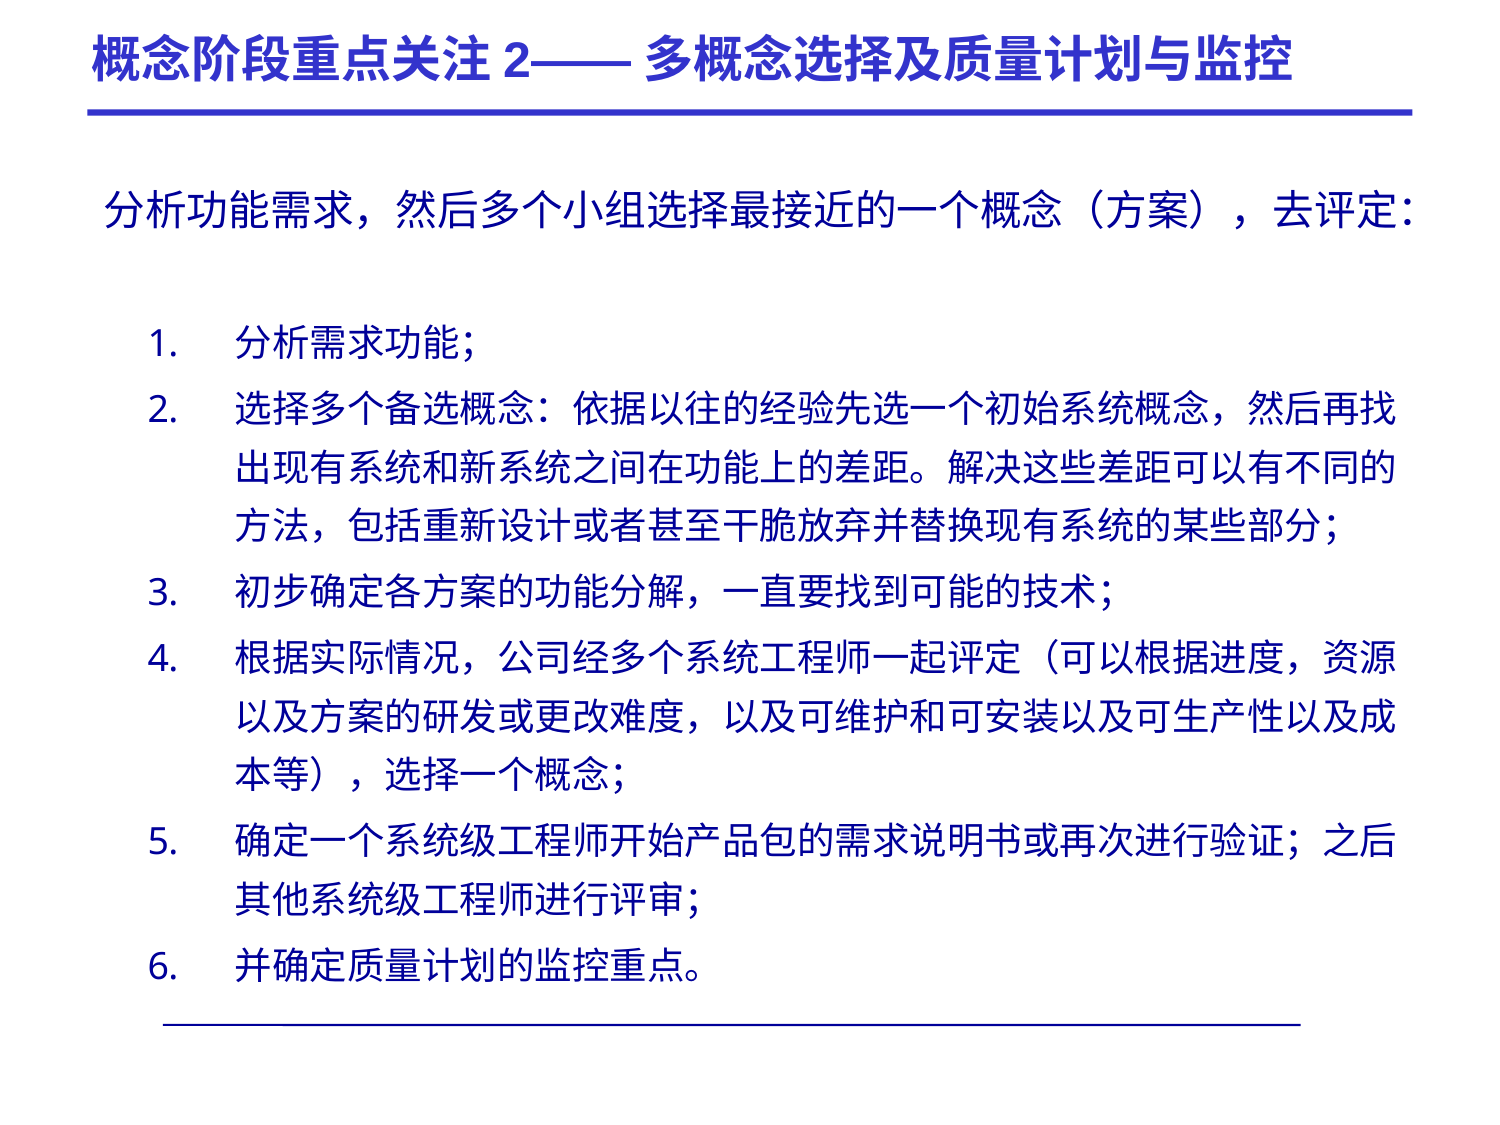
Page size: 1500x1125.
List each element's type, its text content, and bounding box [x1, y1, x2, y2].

title 概念阶段重点关注2——多概念选择及质量计划与监控 [76, 0, 1403, 114]
list 分析功能需求，然后多个小组选择最接近的一个概念（方案），去评定： 分析需求功能； 选择多个备选概念：依据以往的经验先选一个初始系统概念，然后再找出现有系统和新系统之间在功能上的差距。解决这些差距可以有不同的方法，包括重新设计或者甚至干脆放弃并替换现有系统的某些部分； 初步确定各方案的功能分解，一直要找到可能的技术； 根据实际情况，公司经多个系统工程师一起评定（可以根据进度，资源以及方案的研发或更改难度，以及可维护和可安装以及可生产性以及成本等），选择一个概念； 确定一个系统级工程师开始产品包的需求说明书或再次进行验证；之后其他系统级工程师进行评审； 并确定质量计划的监控重点。 [88, 160, 1439, 986]
